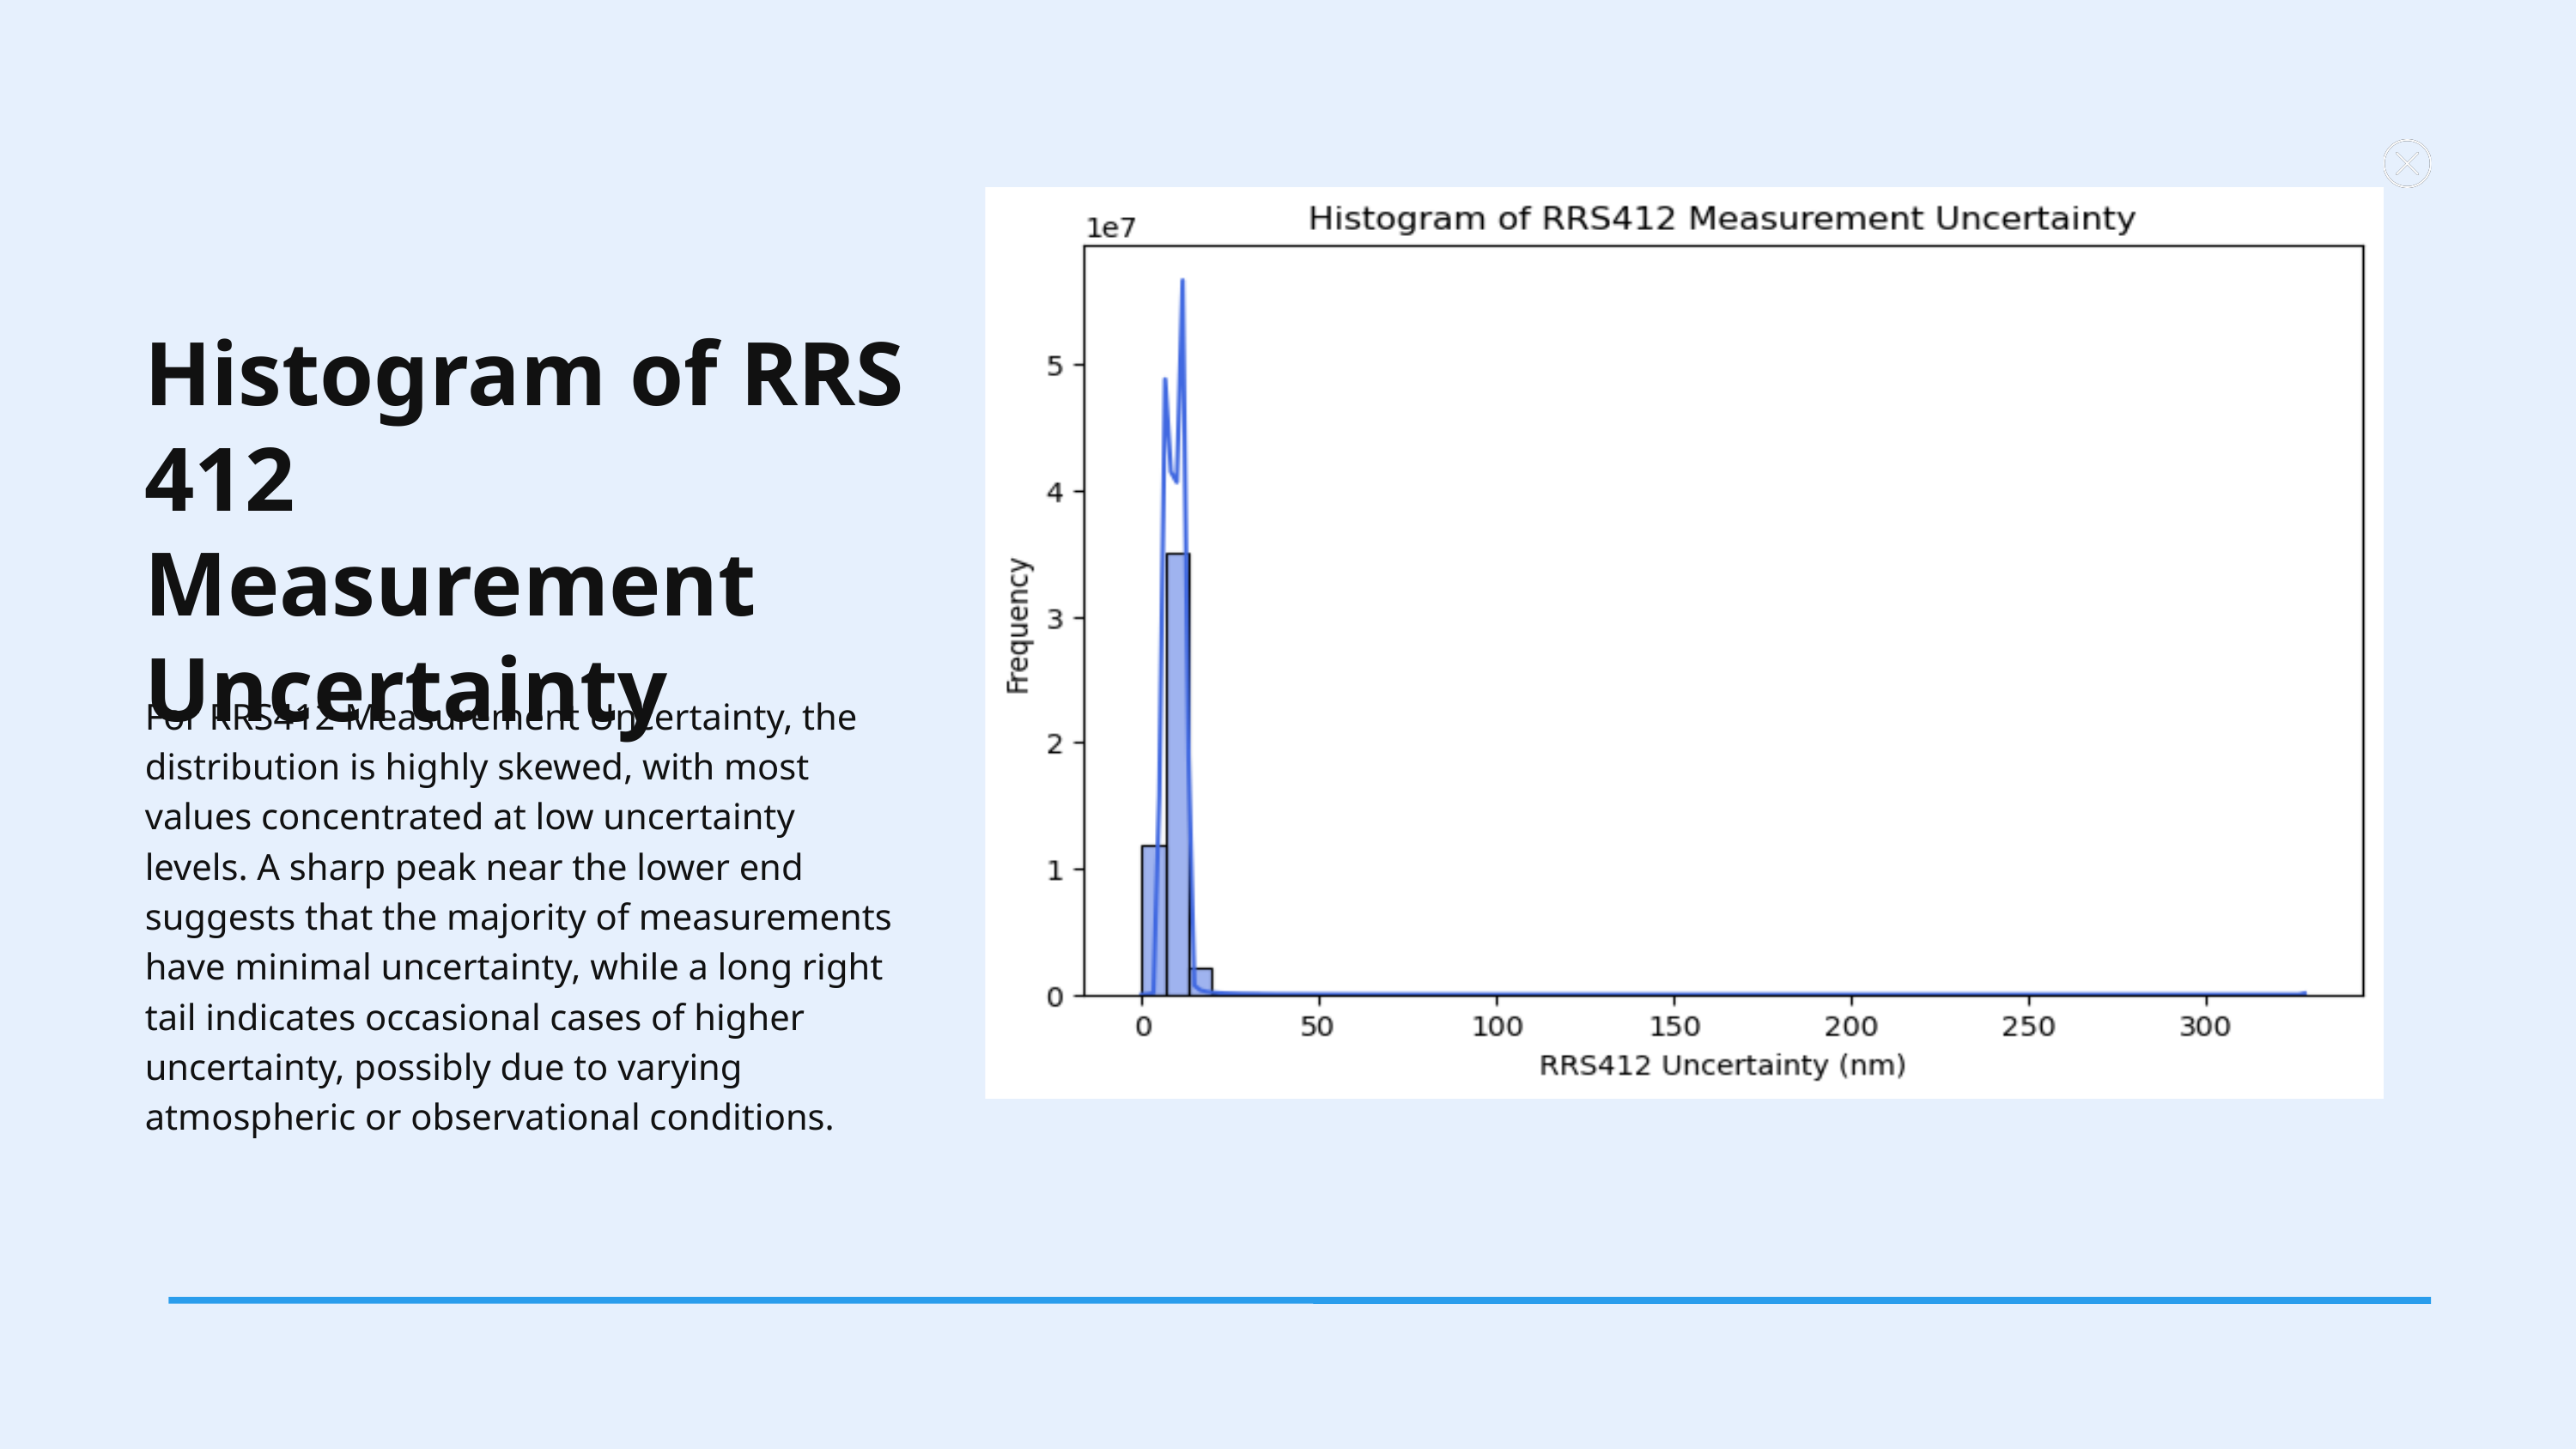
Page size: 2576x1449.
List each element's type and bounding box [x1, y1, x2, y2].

text_box [2383, 139, 2432, 188]
text_box [144, 318, 924, 1189]
text_box [985, 187, 2384, 1099]
